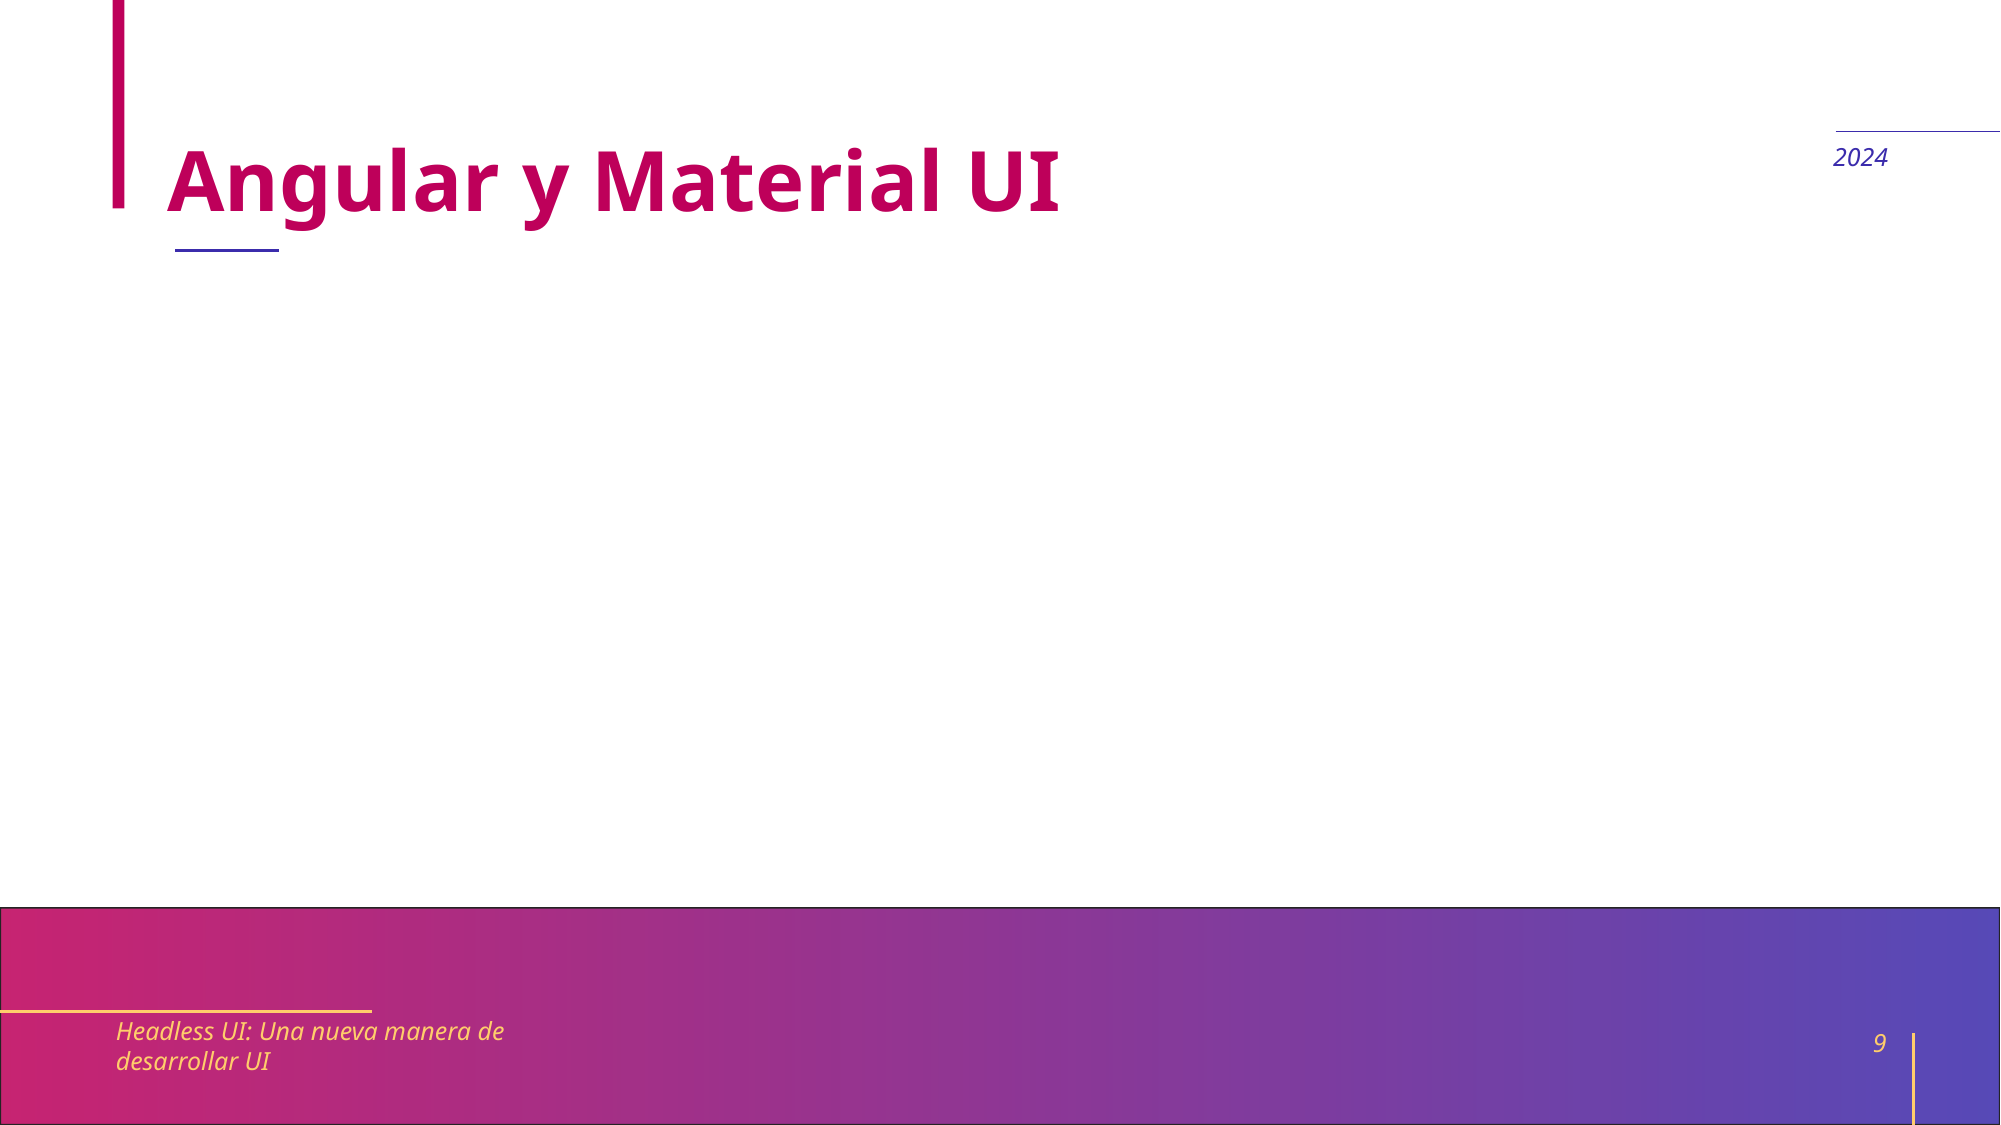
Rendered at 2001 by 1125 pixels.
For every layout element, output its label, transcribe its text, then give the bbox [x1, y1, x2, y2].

list 2024 [1818, 137, 1919, 192]
footer Headless UI: Una nueva manera de desarrollar UI [100, 1015, 636, 1075]
slide_number 9 [1451, 1015, 1902, 1075]
title Angular y Material UI [152, 75, 1789, 293]
